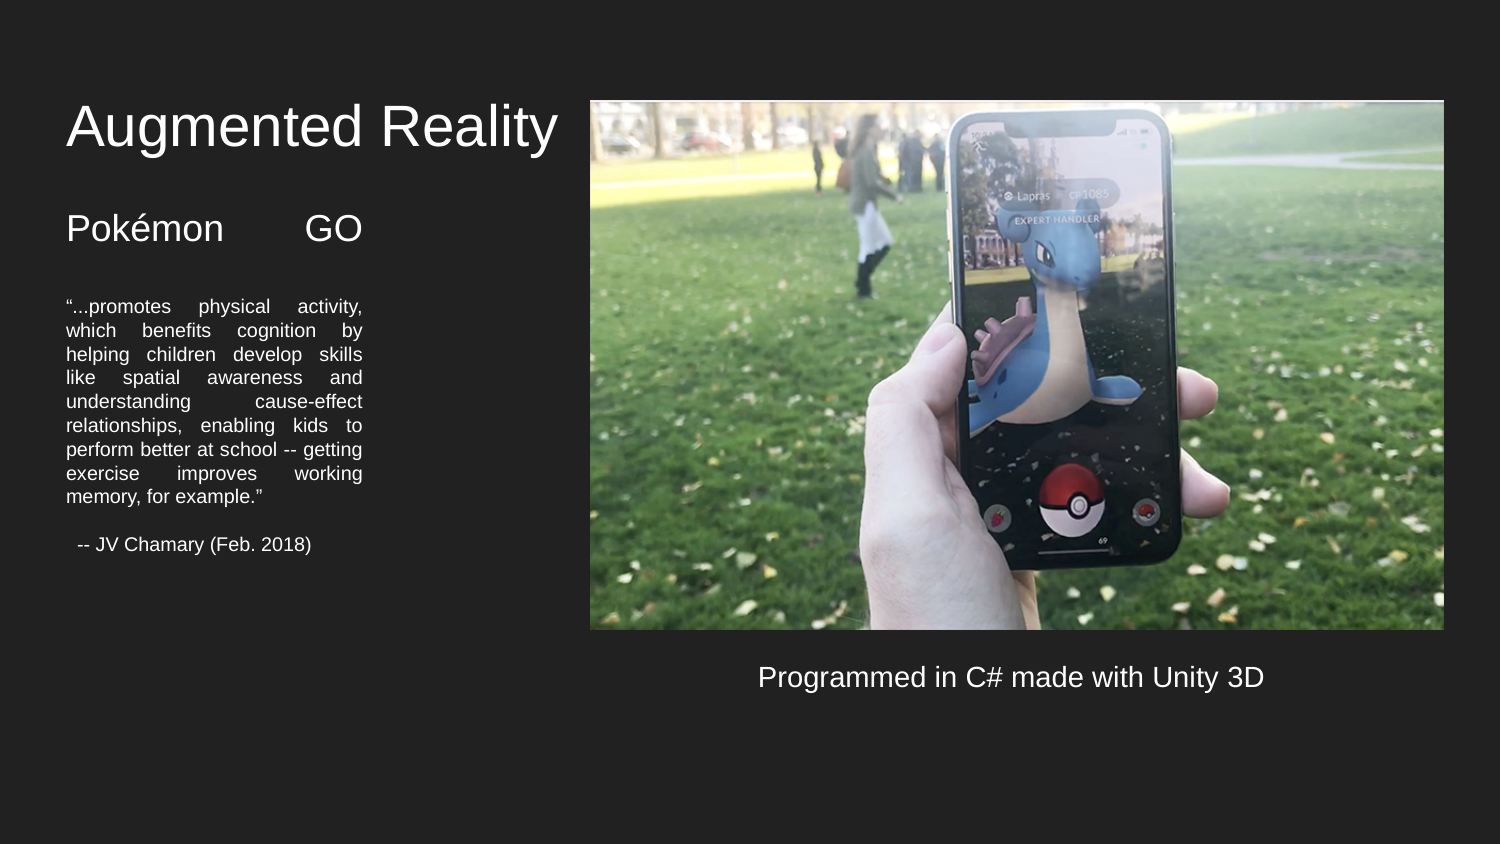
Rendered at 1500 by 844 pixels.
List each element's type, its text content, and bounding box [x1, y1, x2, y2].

list Pokémon GO “...promotes physical activity, which benefits cognition by helping children develop skills like spatial awareness and understanding cause-effect relationships, enabling kids to perform better at school -- getting exercise improves working memory, for example.” -- JV Chamary (Feb. 2018) [51, 189, 379, 750]
text_box Programmed in C# made with Unity 3D [742, 643, 1291, 707]
title Augmented Reality [51, 72, 1449, 167]
picture [590, 100, 1444, 630]
